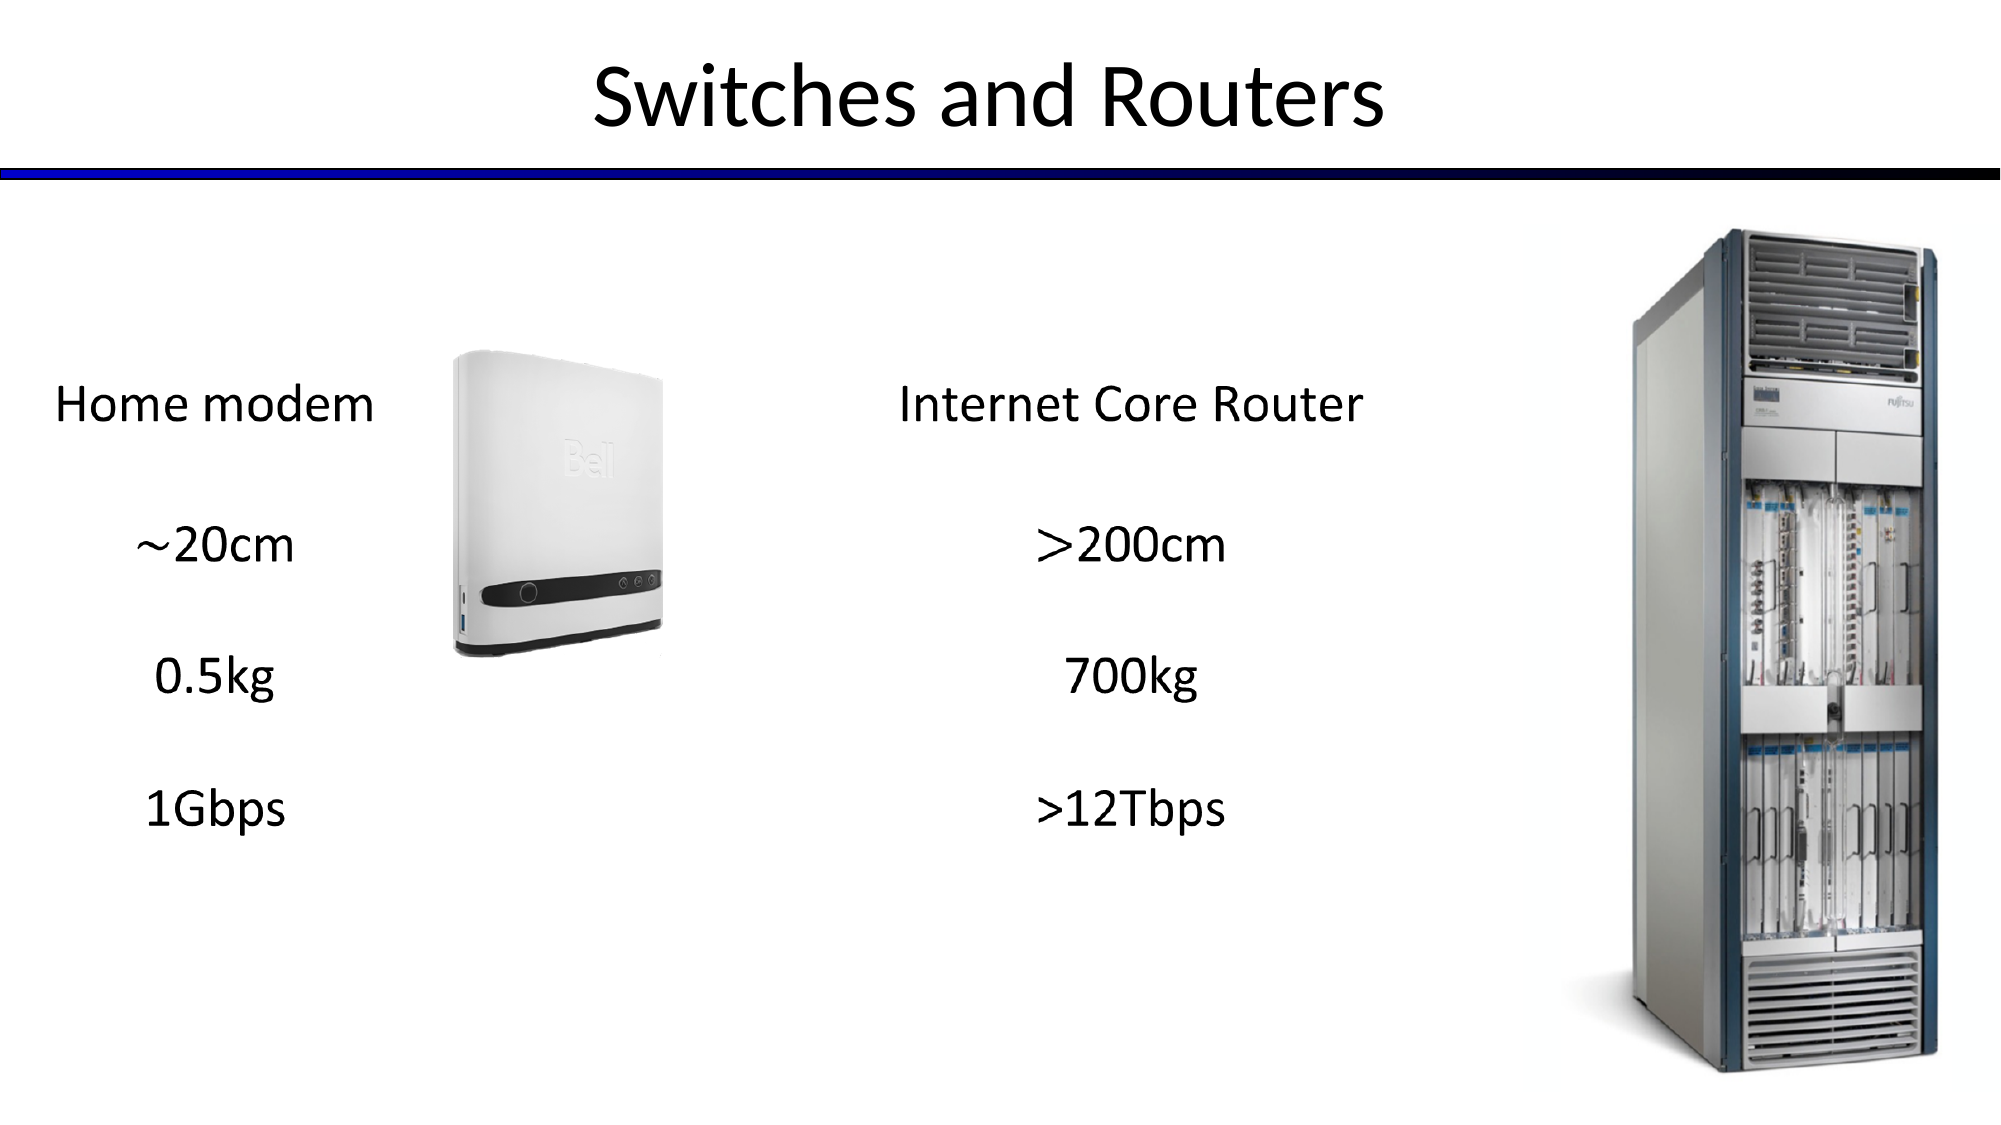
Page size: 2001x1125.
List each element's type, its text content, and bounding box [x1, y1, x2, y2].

picture [0, 224, 2000, 1092]
title Switches and Routers [0, 0, 2000, 184]
